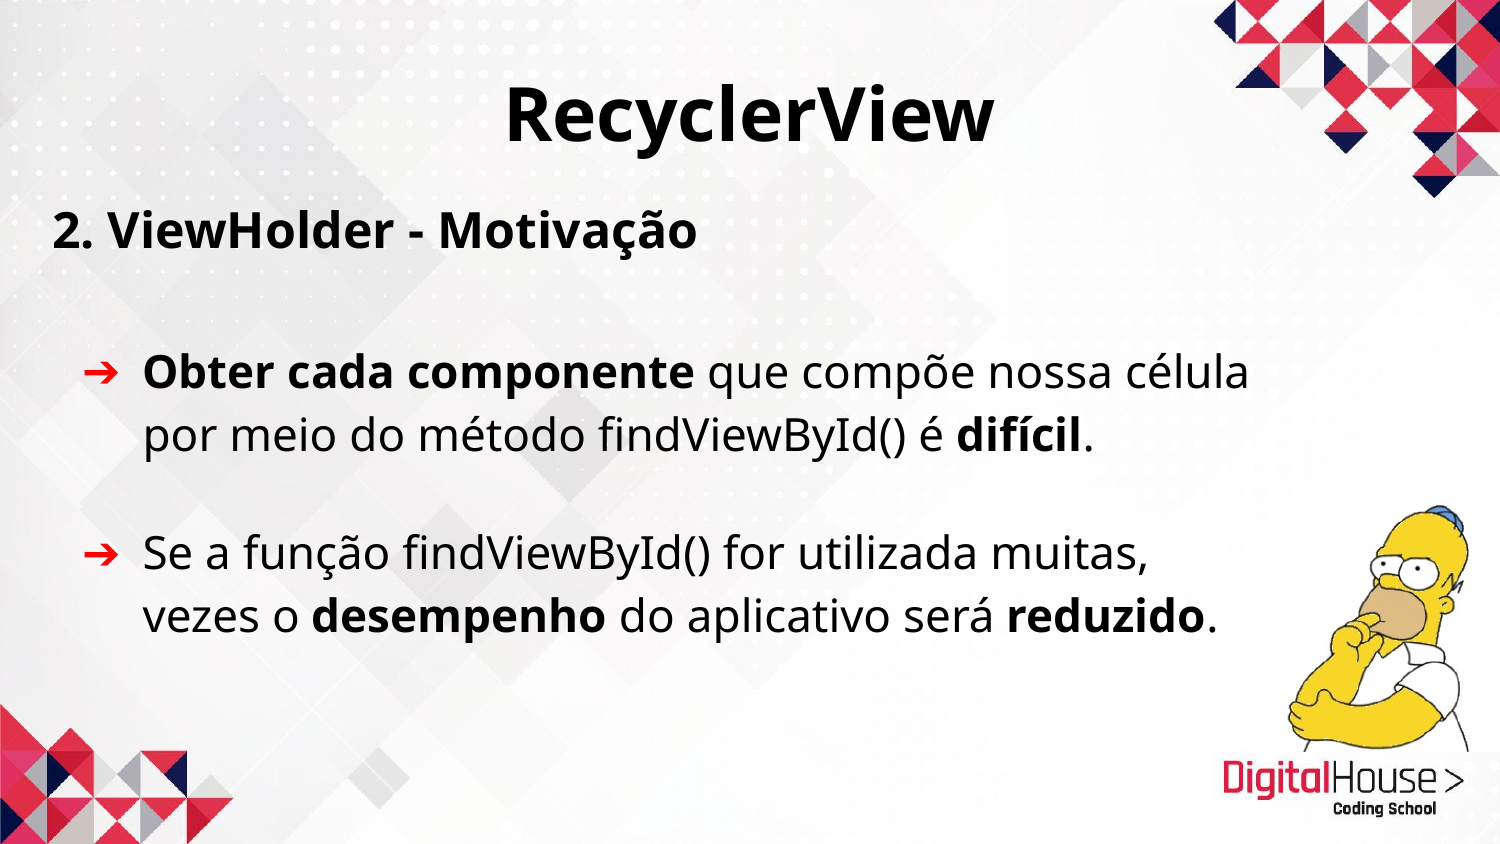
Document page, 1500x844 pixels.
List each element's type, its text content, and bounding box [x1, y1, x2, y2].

text_box Obter cada componente que compõe nossa célula por meio do método findViewById() é difícil. Se a função findViewById() for utilizada muitas, vezes o desempenho do aplicativo será reduzido. [52, 299, 1272, 712]
text_box 2. ViewHolder - Motivação [37, 181, 873, 266]
text_box RecyclerView [449, 62, 1051, 147]
picture [0, 0, 1500, 844]
